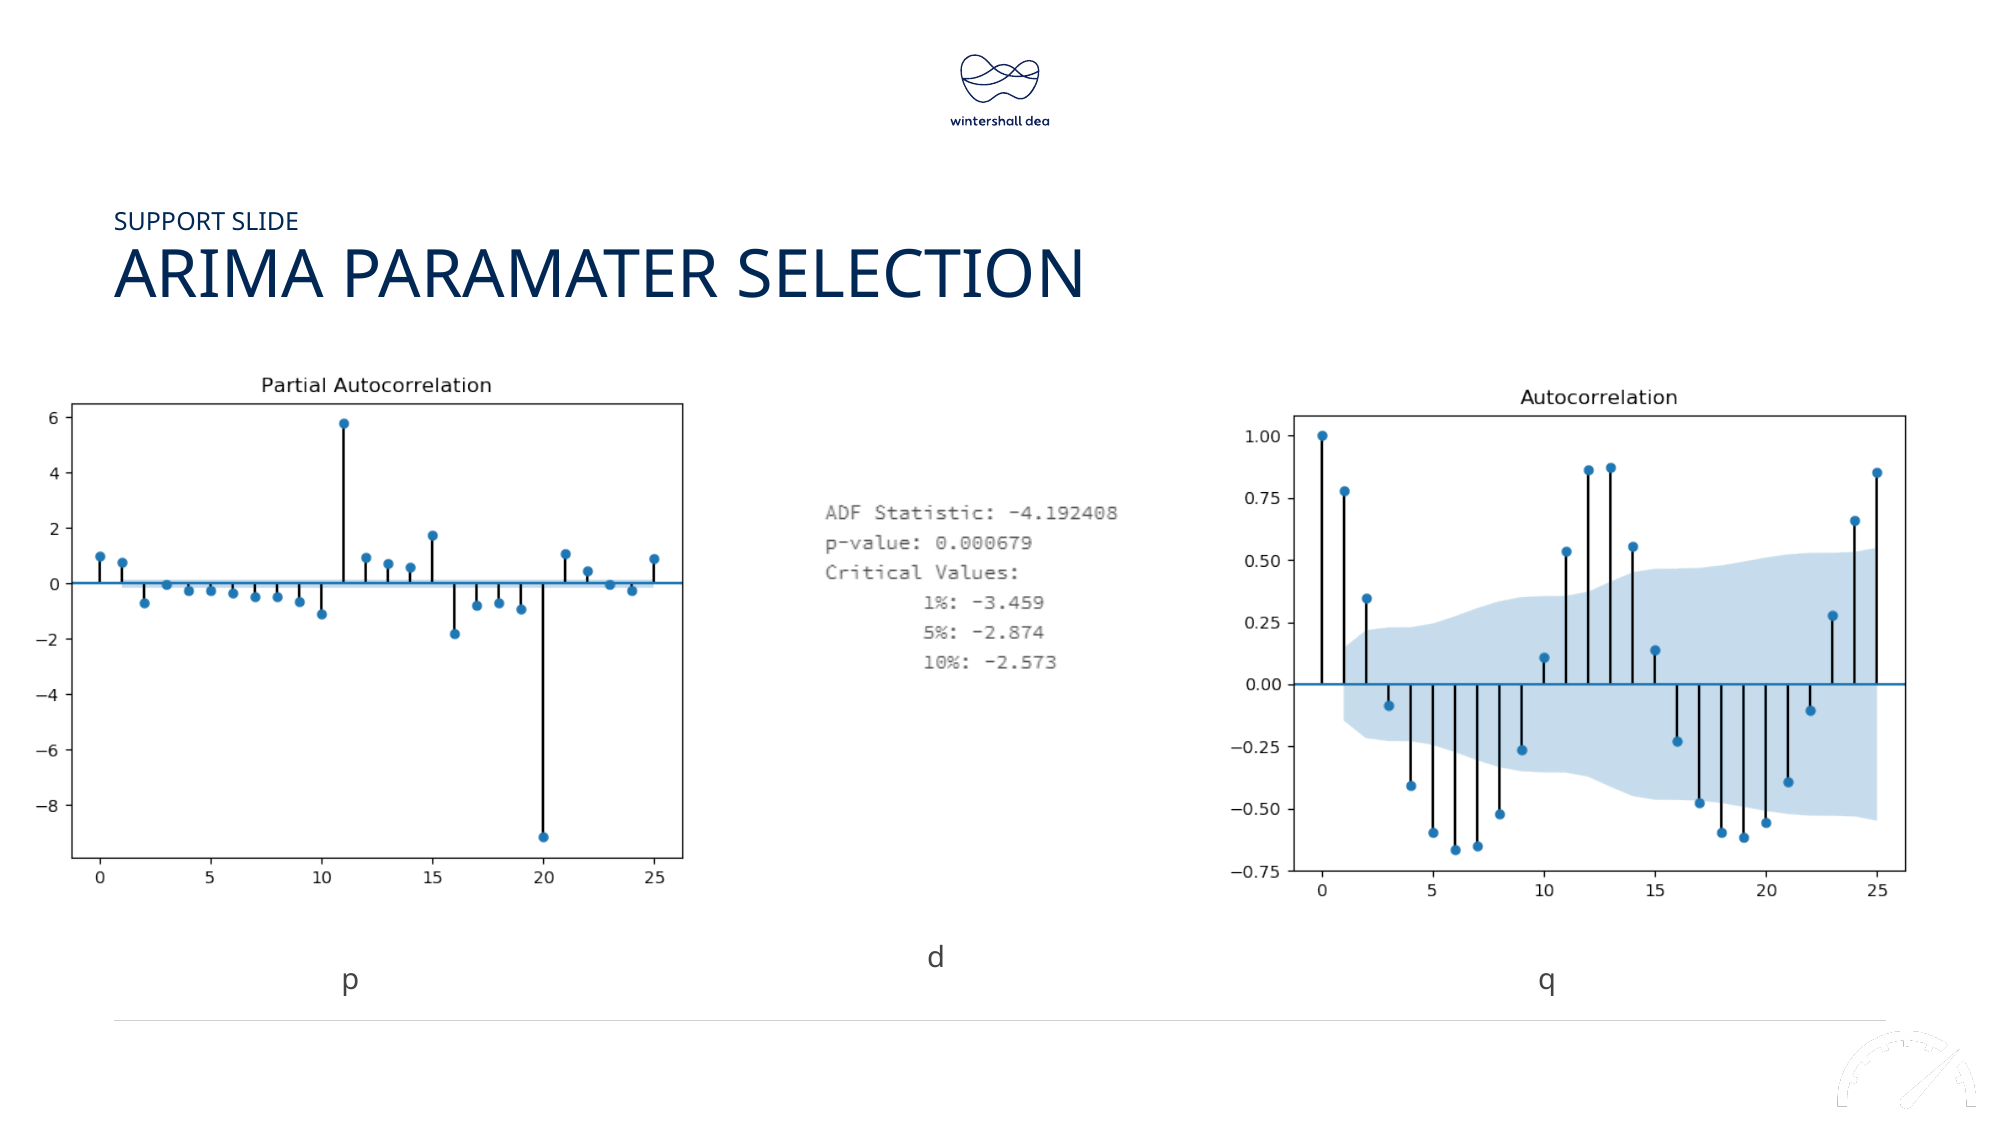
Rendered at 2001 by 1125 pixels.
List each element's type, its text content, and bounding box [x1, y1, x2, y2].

text_box q [1538, 956, 1557, 996]
picture [1195, 344, 1984, 936]
text_box p [341, 956, 360, 996]
text_box [954, 55, 1045, 128]
picture [1831, 993, 1982, 1125]
list SUPPORT SLIDE [114, 202, 1886, 236]
picture [0, 332, 761, 923]
title ARIMA PARAMATER SELECTION [114, 243, 1886, 313]
text_box d [927, 935, 946, 974]
picture [816, 496, 1140, 683]
